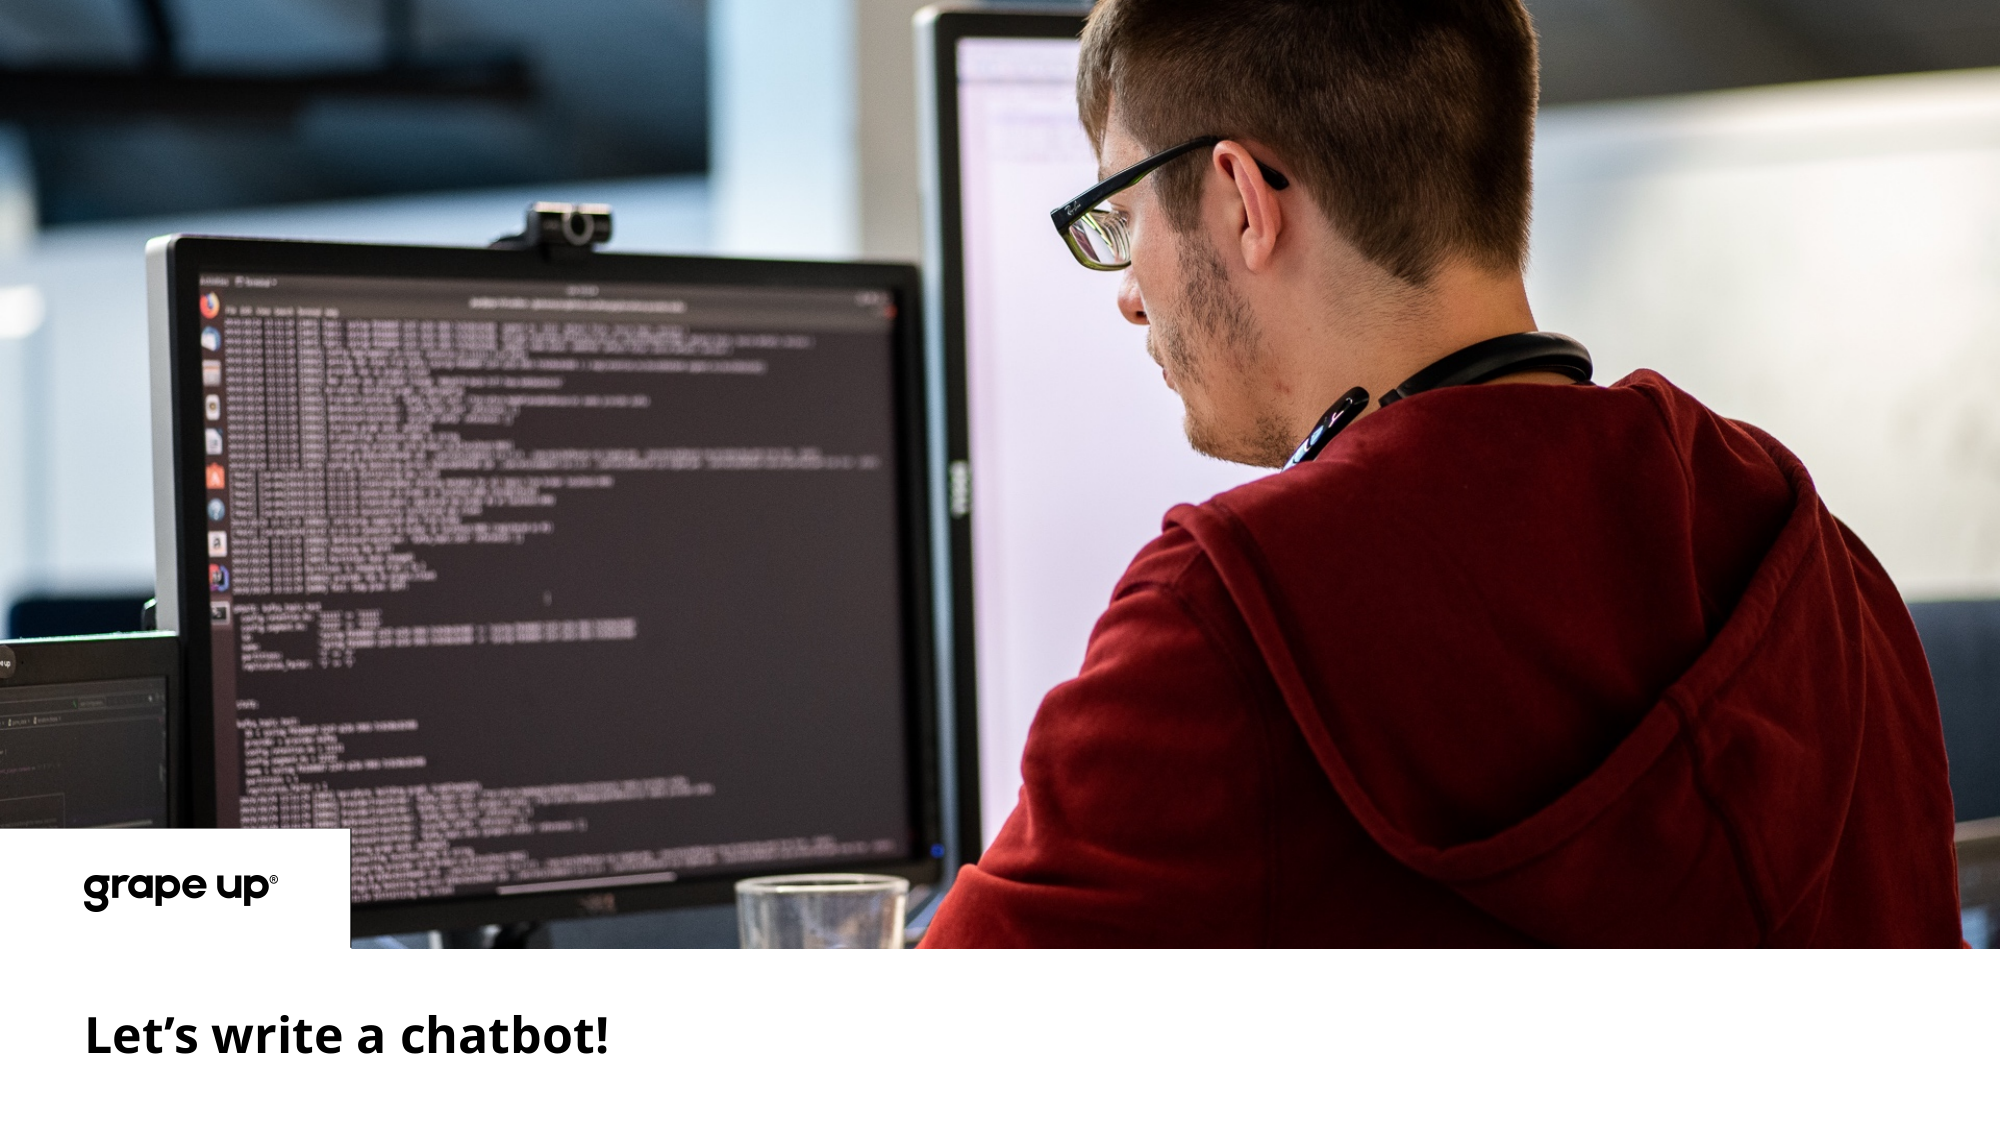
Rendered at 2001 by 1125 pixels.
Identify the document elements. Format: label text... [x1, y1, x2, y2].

picture [84, 875, 278, 912]
text_box [0, 0, 2000, 950]
list Let’s write a chatbot! [84, 983, 1240, 1065]
